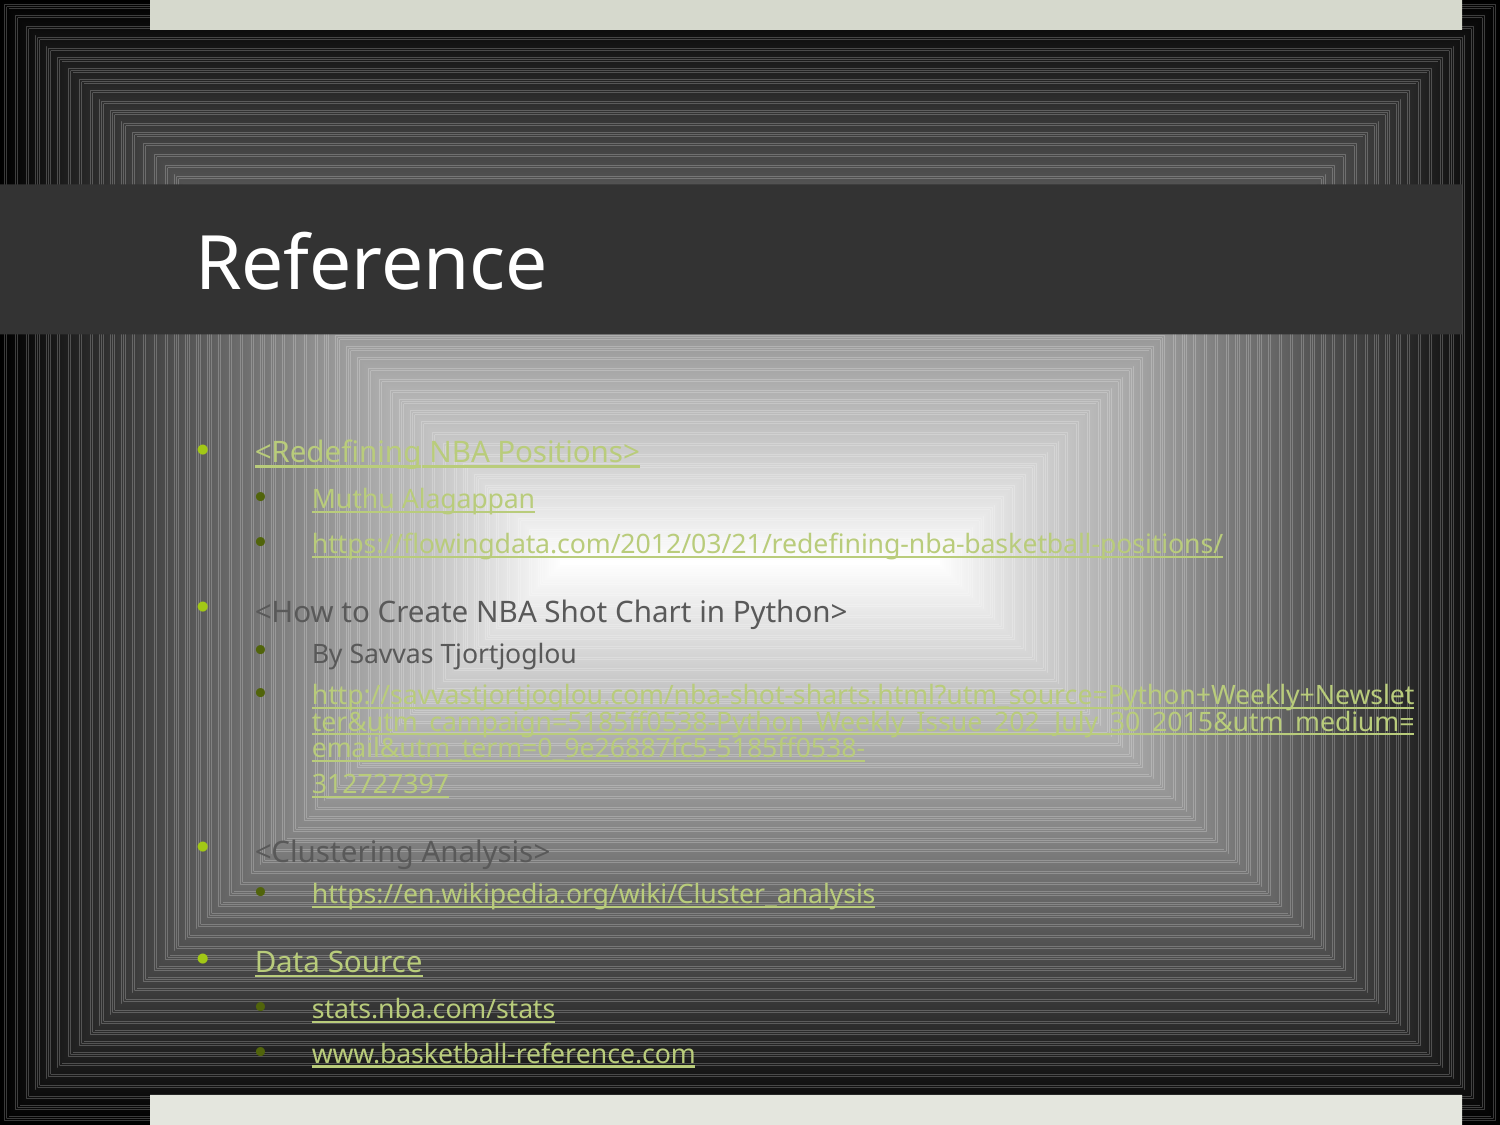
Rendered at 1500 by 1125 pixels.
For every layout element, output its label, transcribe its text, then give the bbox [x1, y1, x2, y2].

list <Redefining NBA Positions> Muthu Alagappan https://flowingdata.com/2012/03/21/redefining-nba-basketball-positions/ <How to Create NBA Shot Chart in Python> By Savvas Tjortjoglou http://savvastjortjoglou.com/nba-shot-sharts.html?utm_source=Python+Weekly+Newsletter&utm_campaign=5185ff0538-Python_Weekly_Issue_202_July_30_2015&utm_medium=email&utm_term=0_9e26887fc5-5185ff0538-312727397 <Clustering Analysis> https://en.wikipedia.org/wiki/Cluster_analysis Data Source stats.nba.com/stats www.basketball-reference.com [182, 425, 1432, 1028]
title Reference [0, 184, 1463, 335]
